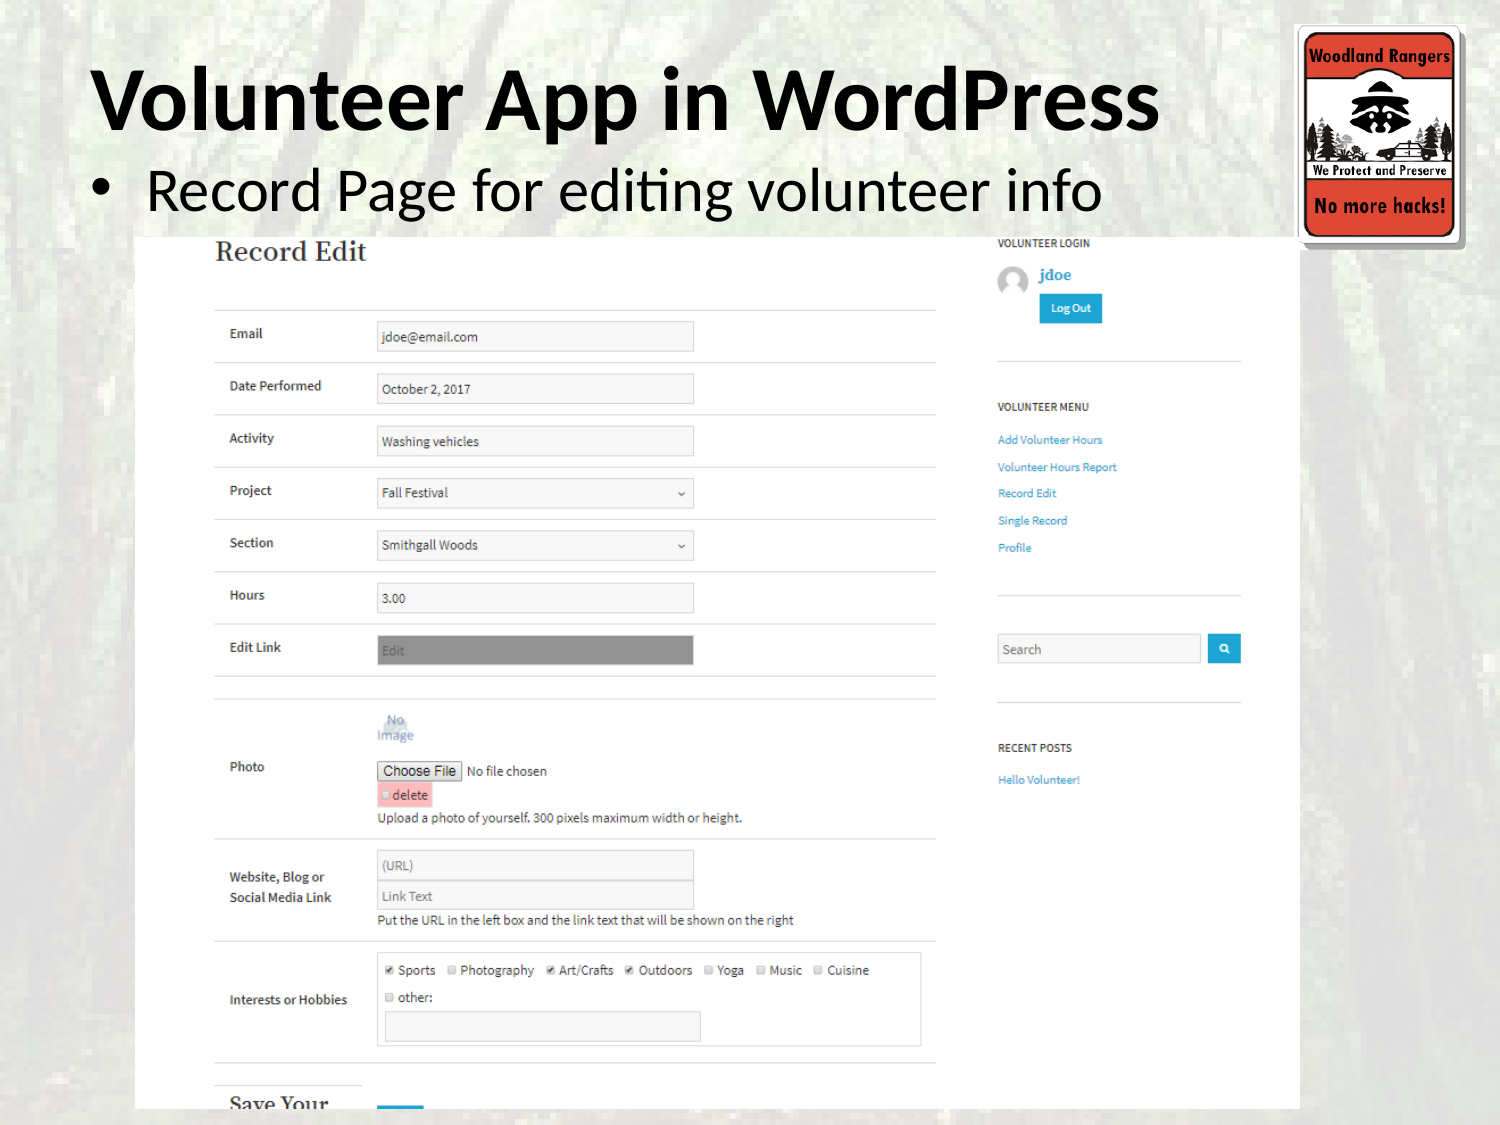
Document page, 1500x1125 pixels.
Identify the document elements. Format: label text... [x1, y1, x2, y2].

list Record Page for editing volunteer info [75, 141, 1413, 917]
picture [1350, 24, 1466, 250]
title Volunteer App in WordPress [75, 12, 1350, 141]
picture [135, 237, 1301, 1109]
